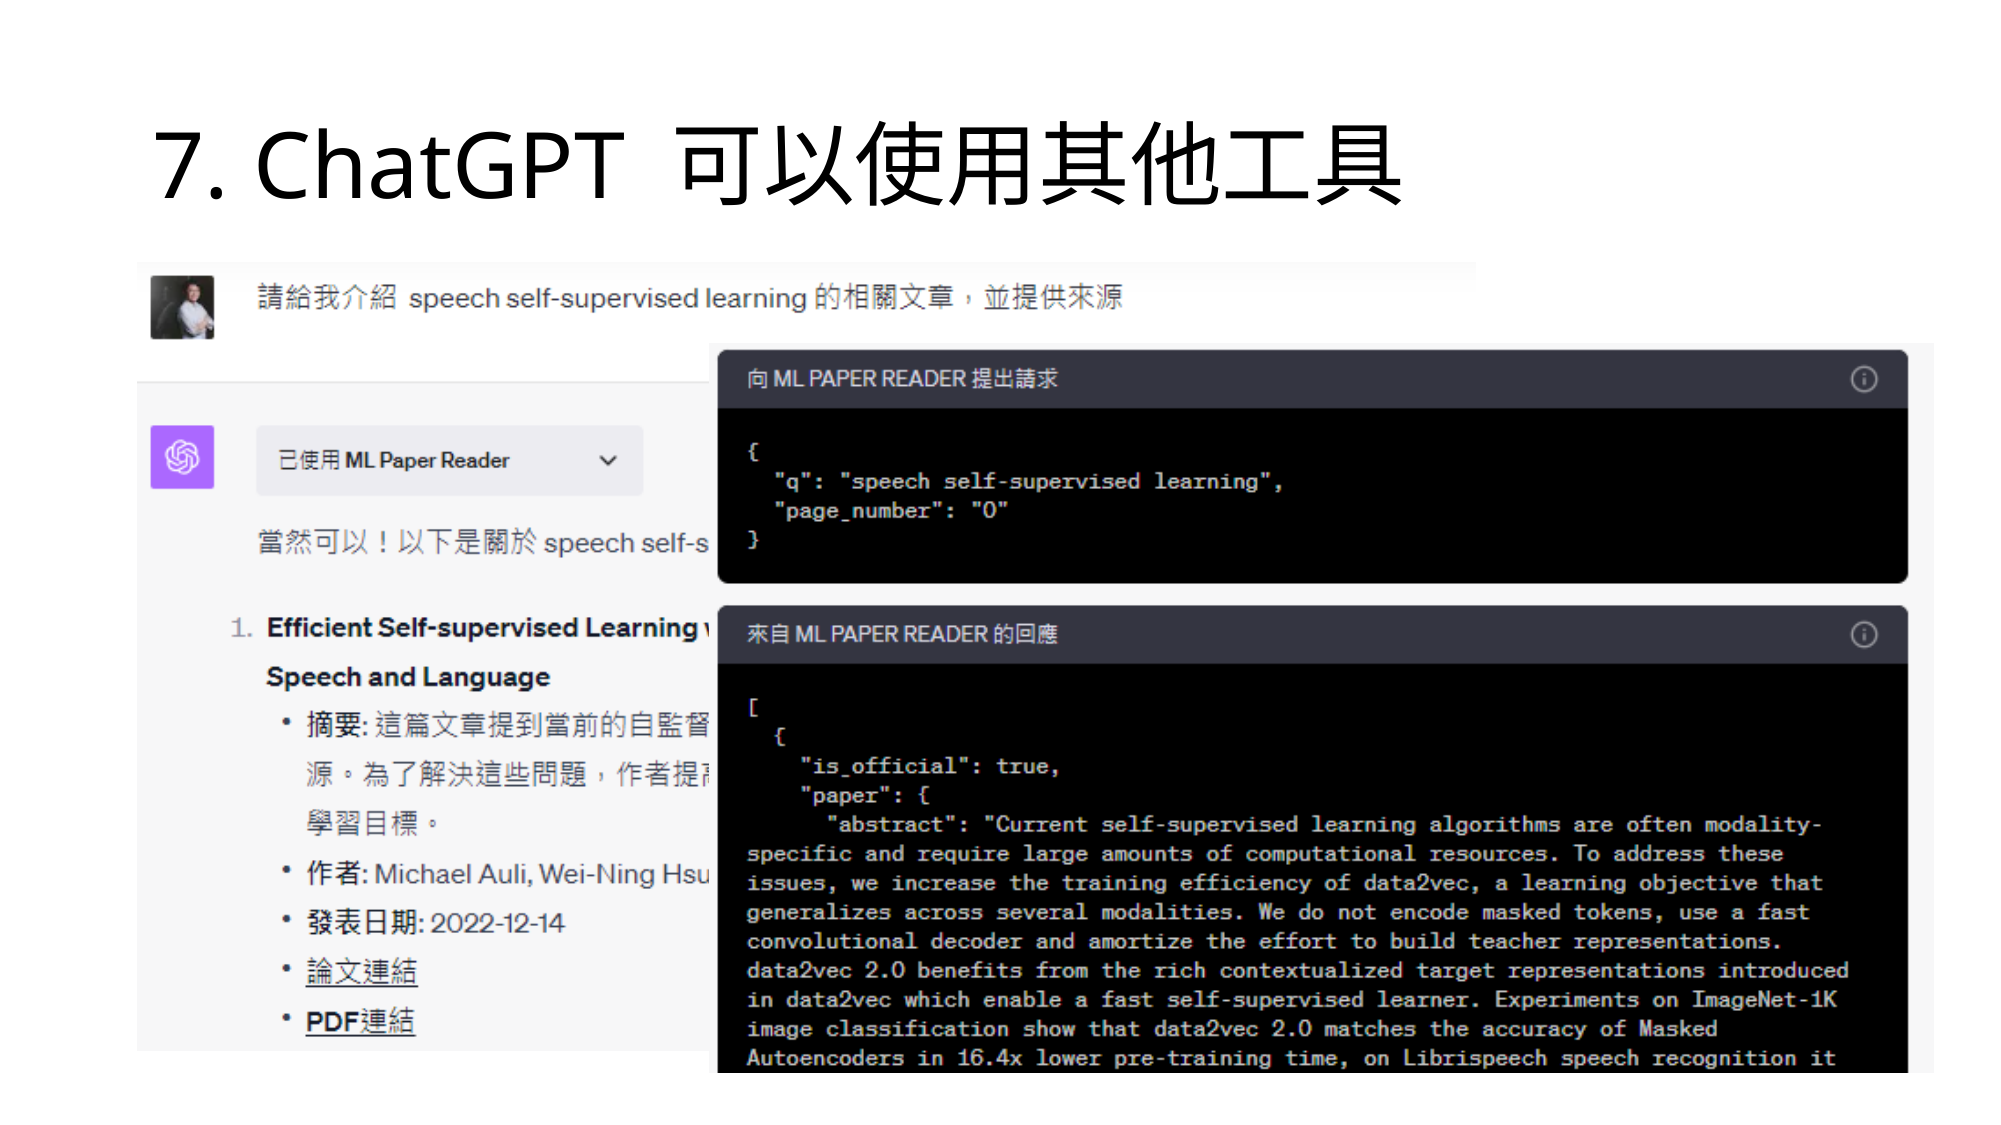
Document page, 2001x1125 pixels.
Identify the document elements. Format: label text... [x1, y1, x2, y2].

title 7. ChatGPT 可以使用其他工具 [137, 59, 1863, 278]
picture [137, 262, 1934, 1073]
